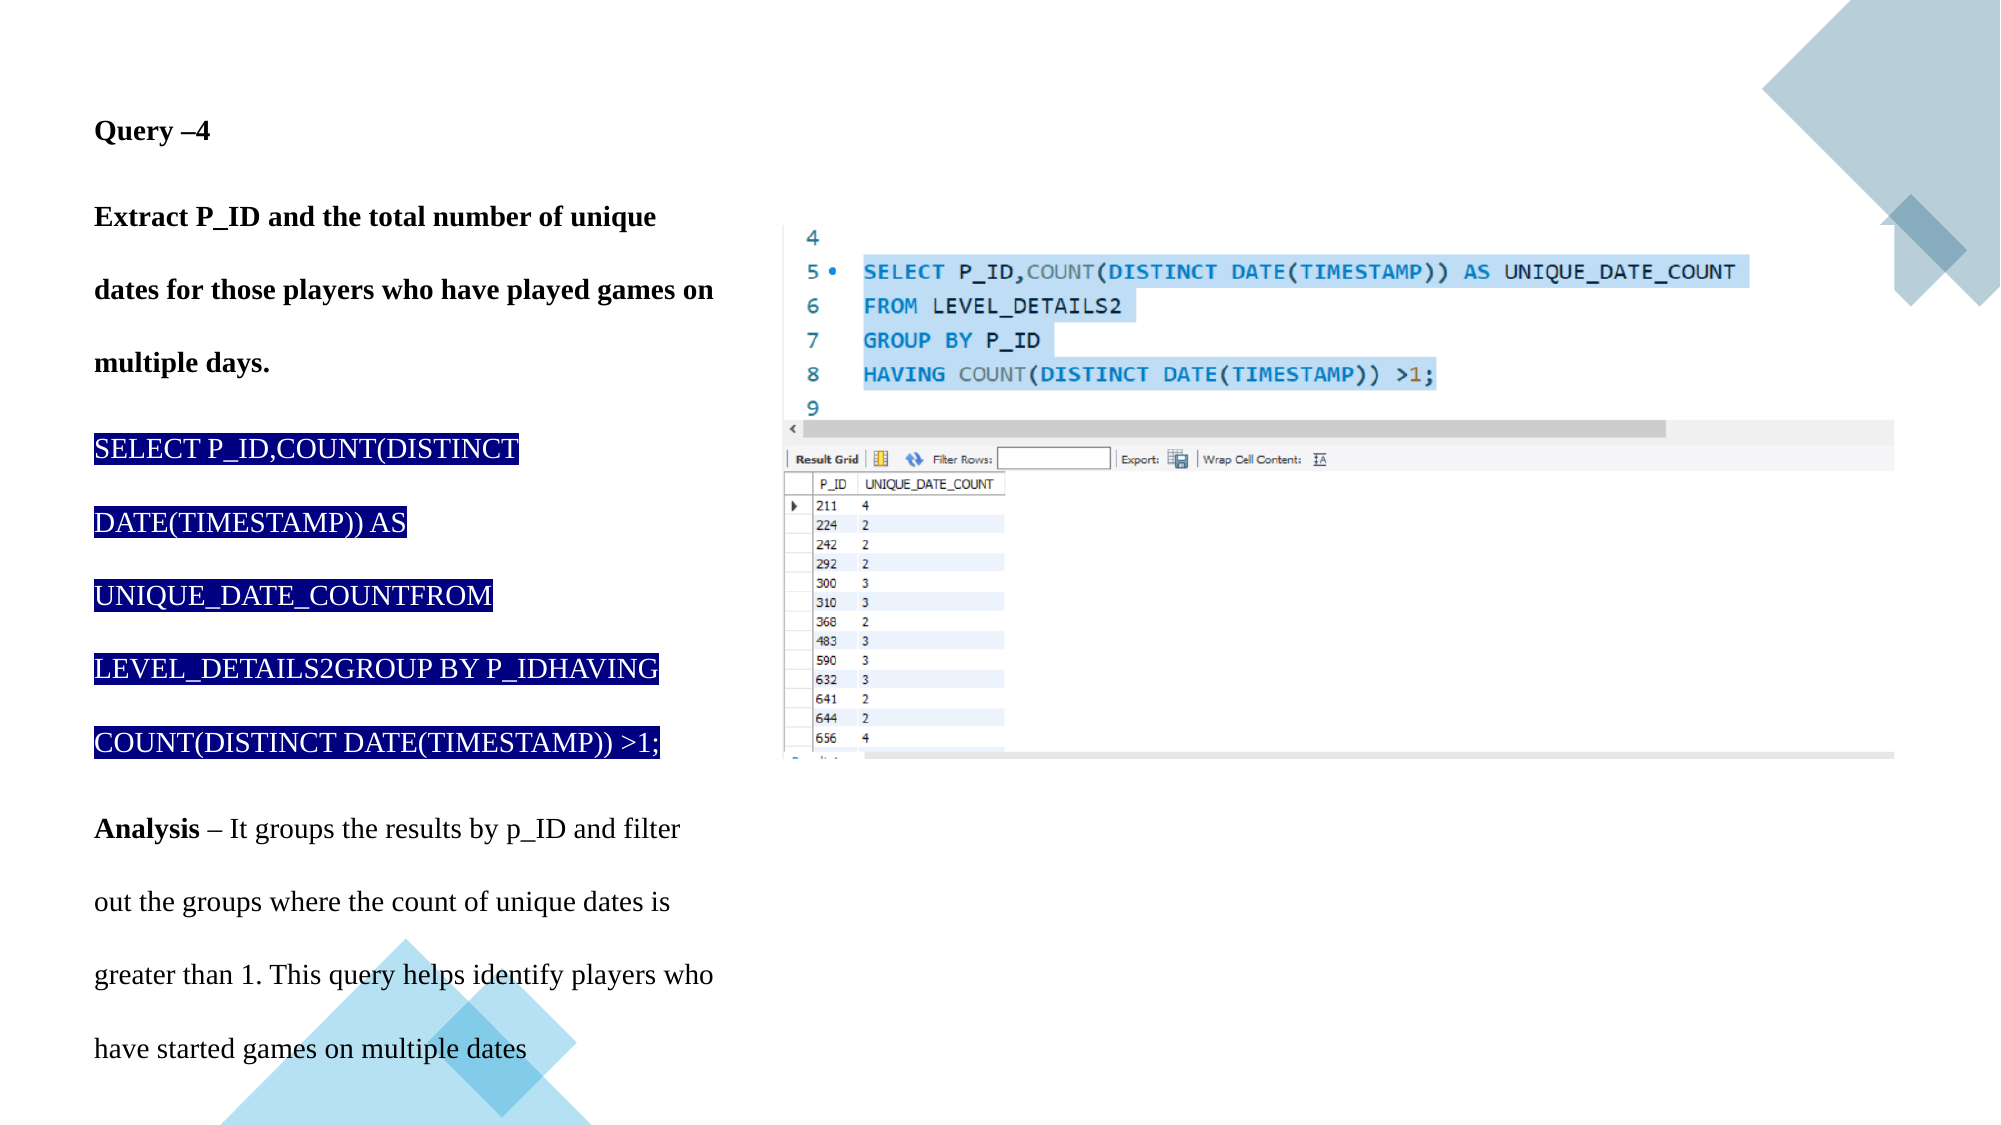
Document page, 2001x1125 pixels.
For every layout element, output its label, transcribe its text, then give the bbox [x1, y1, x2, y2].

picture [781, 224, 1895, 760]
text_box Query –4 Extract P_ID and the total number of unique dates for those players who have played games on multiple days. SELECT P_ID,COUNT(DISTINCT DATE(TIMESTAMP)) AS UNIQUE_DATE_COUNTFROM LEVEL_DETAILS2GROUP BY P_IDHAVING COUNT(DISTINCT DATE(TIMESTAMP)) >1; Analysis – It groups the results by p_ID and filter out the groups where the count of unique dates is greater than 1. This query helps identify players who have started games on multiple dates [79, 65, 737, 702]
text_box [1798, 0, 2000, 291]
text_box [0, 0, 2000, 1125]
text_box [218, 936, 594, 1125]
text_box [469, 965, 580, 1076]
